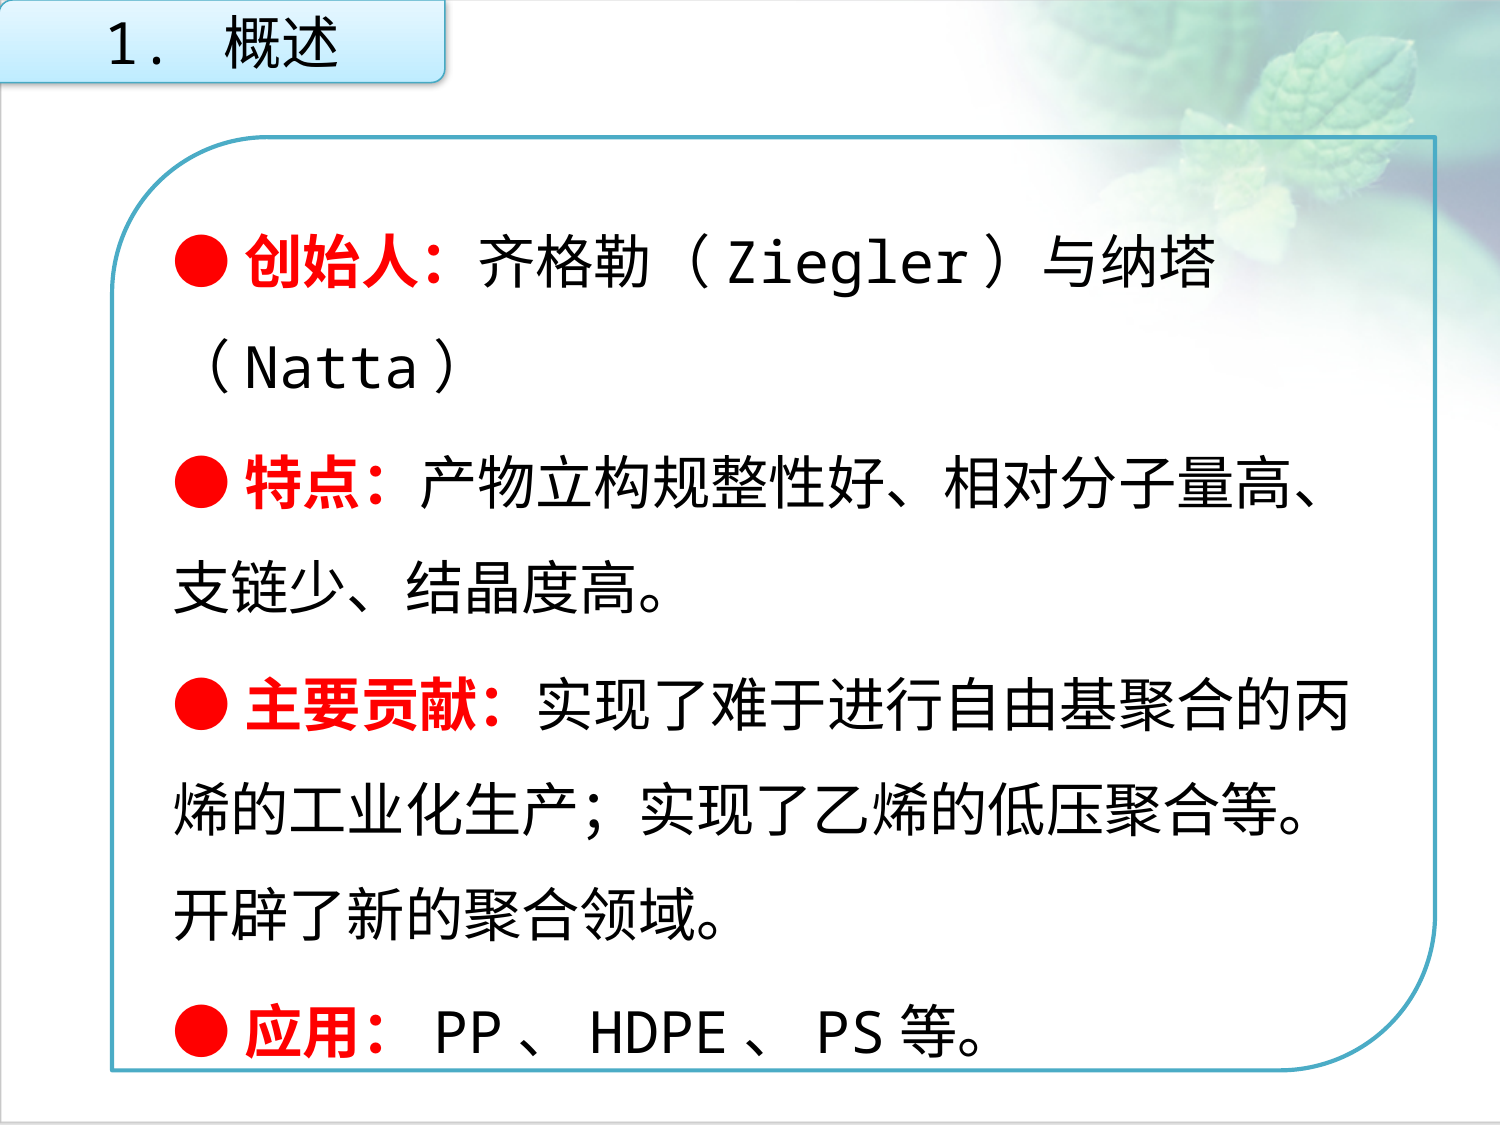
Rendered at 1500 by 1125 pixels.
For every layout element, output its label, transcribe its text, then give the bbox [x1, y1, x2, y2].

text_box ●创始人：齐格勒（Ziegler）与纳塔（Natta） ●特点：产物立构规整性好、相对分子量高、支链少、结晶度高。 ●主要贡献：实现了难于进行自由基聚合的丙烯的工业化生产；实现了乙烯的低压聚合等。开辟了新的聚合领域。 ●应用：PP、HDPE、PS等。 [109, 135, 1438, 1073]
text_box 1. 概述 [0, 0, 446, 84]
picture [0, 0, 1500, 1125]
